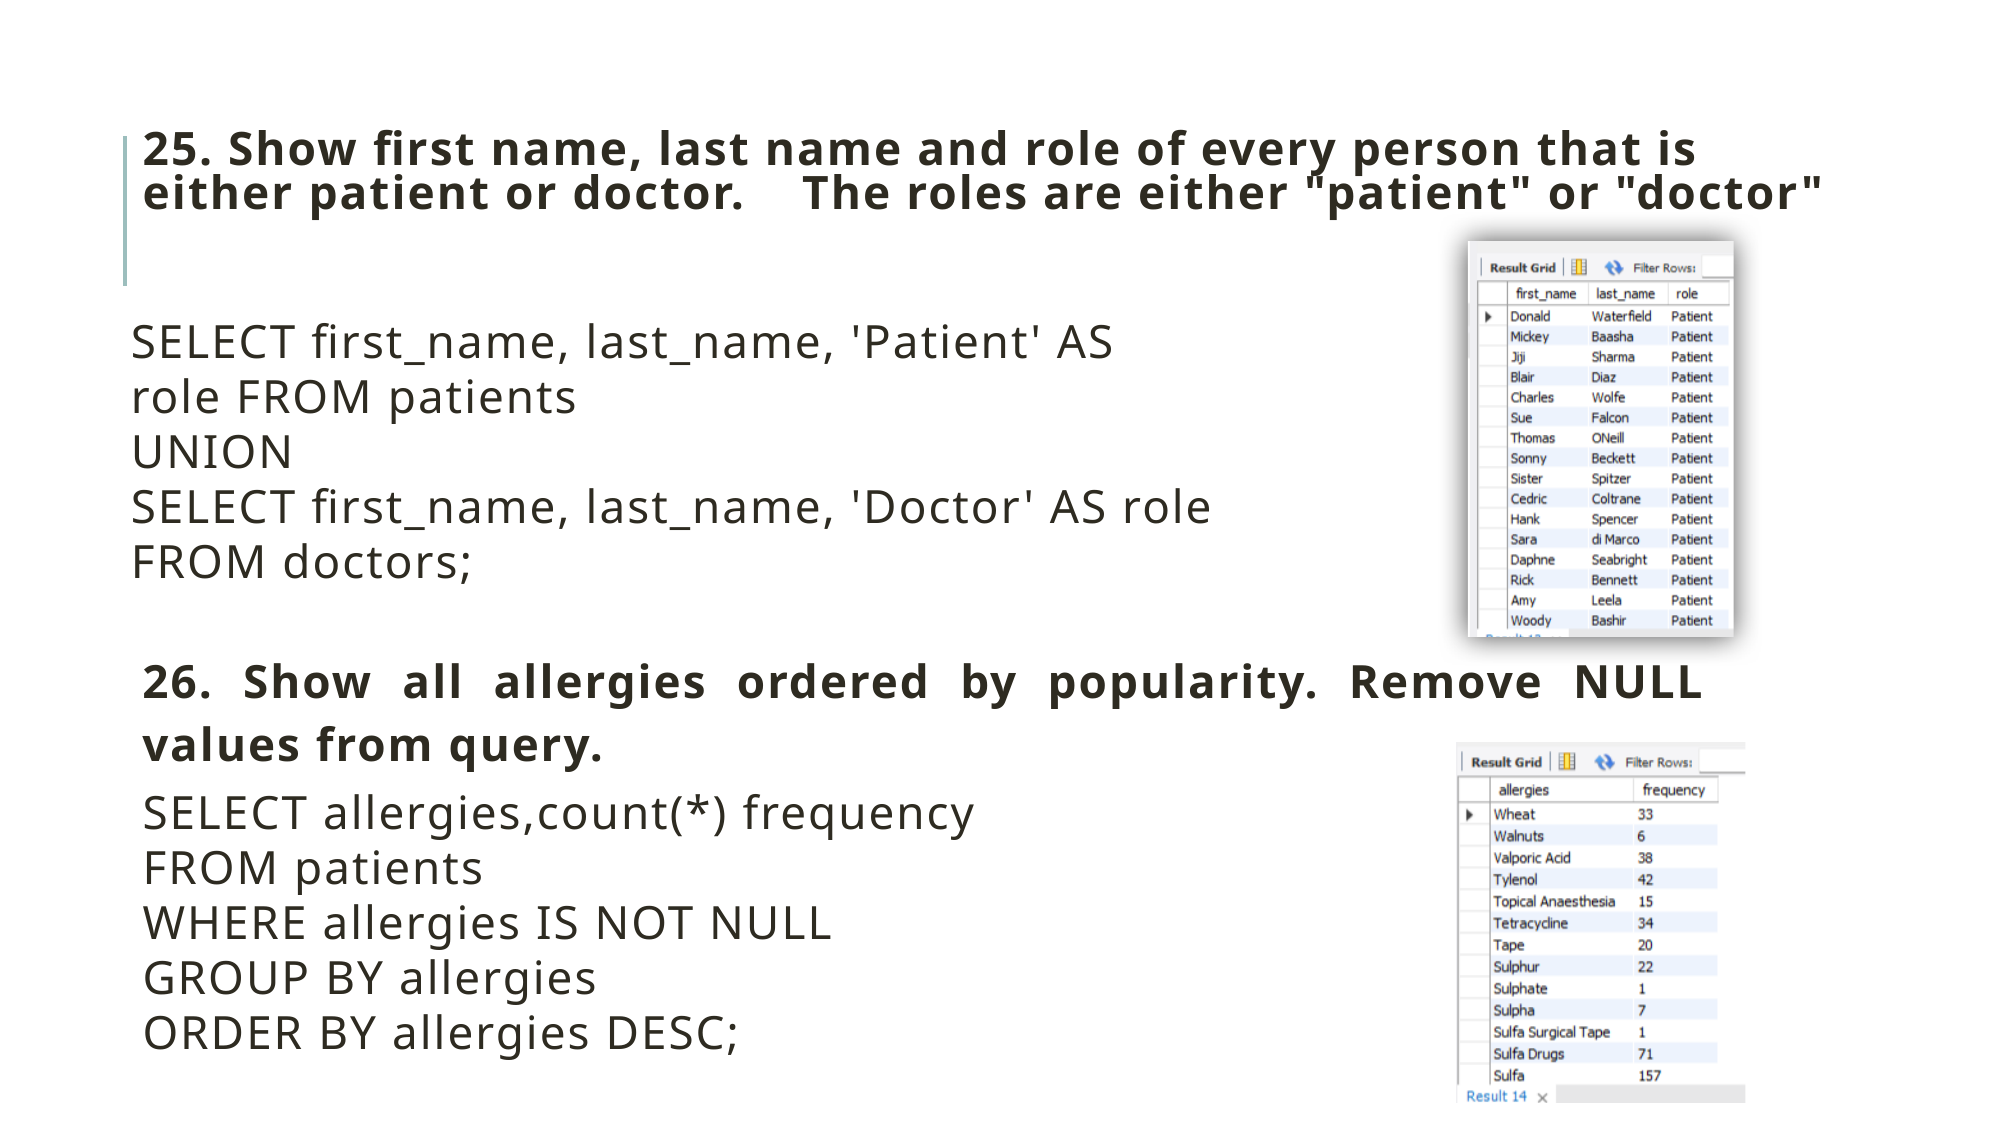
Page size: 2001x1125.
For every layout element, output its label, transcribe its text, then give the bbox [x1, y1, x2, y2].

picture [1455, 742, 1746, 1103]
picture [1467, 241, 1734, 638]
text_box SELECT allergies,count(*) frequency FROM patients WHERE allergies IS NOT NULL GROUP BY allergies ORDER BY allergies DESC; [127, 776, 1128, 1066]
text_box 26. Show all allergies ordered by popularity. Remove NULL values from query. [127, 636, 1723, 778]
text_box SELECT first_name, last_name, 'Patient' AS role FROM patients UNION SELECT first_name, last_name, 'Doctor' AS role FROM doctors; [116, 304, 1234, 595]
title 25. Show first name, last name and role of every person that is either patient or doctor. The roles are either "patient" or "doctor" [127, 108, 1844, 355]
